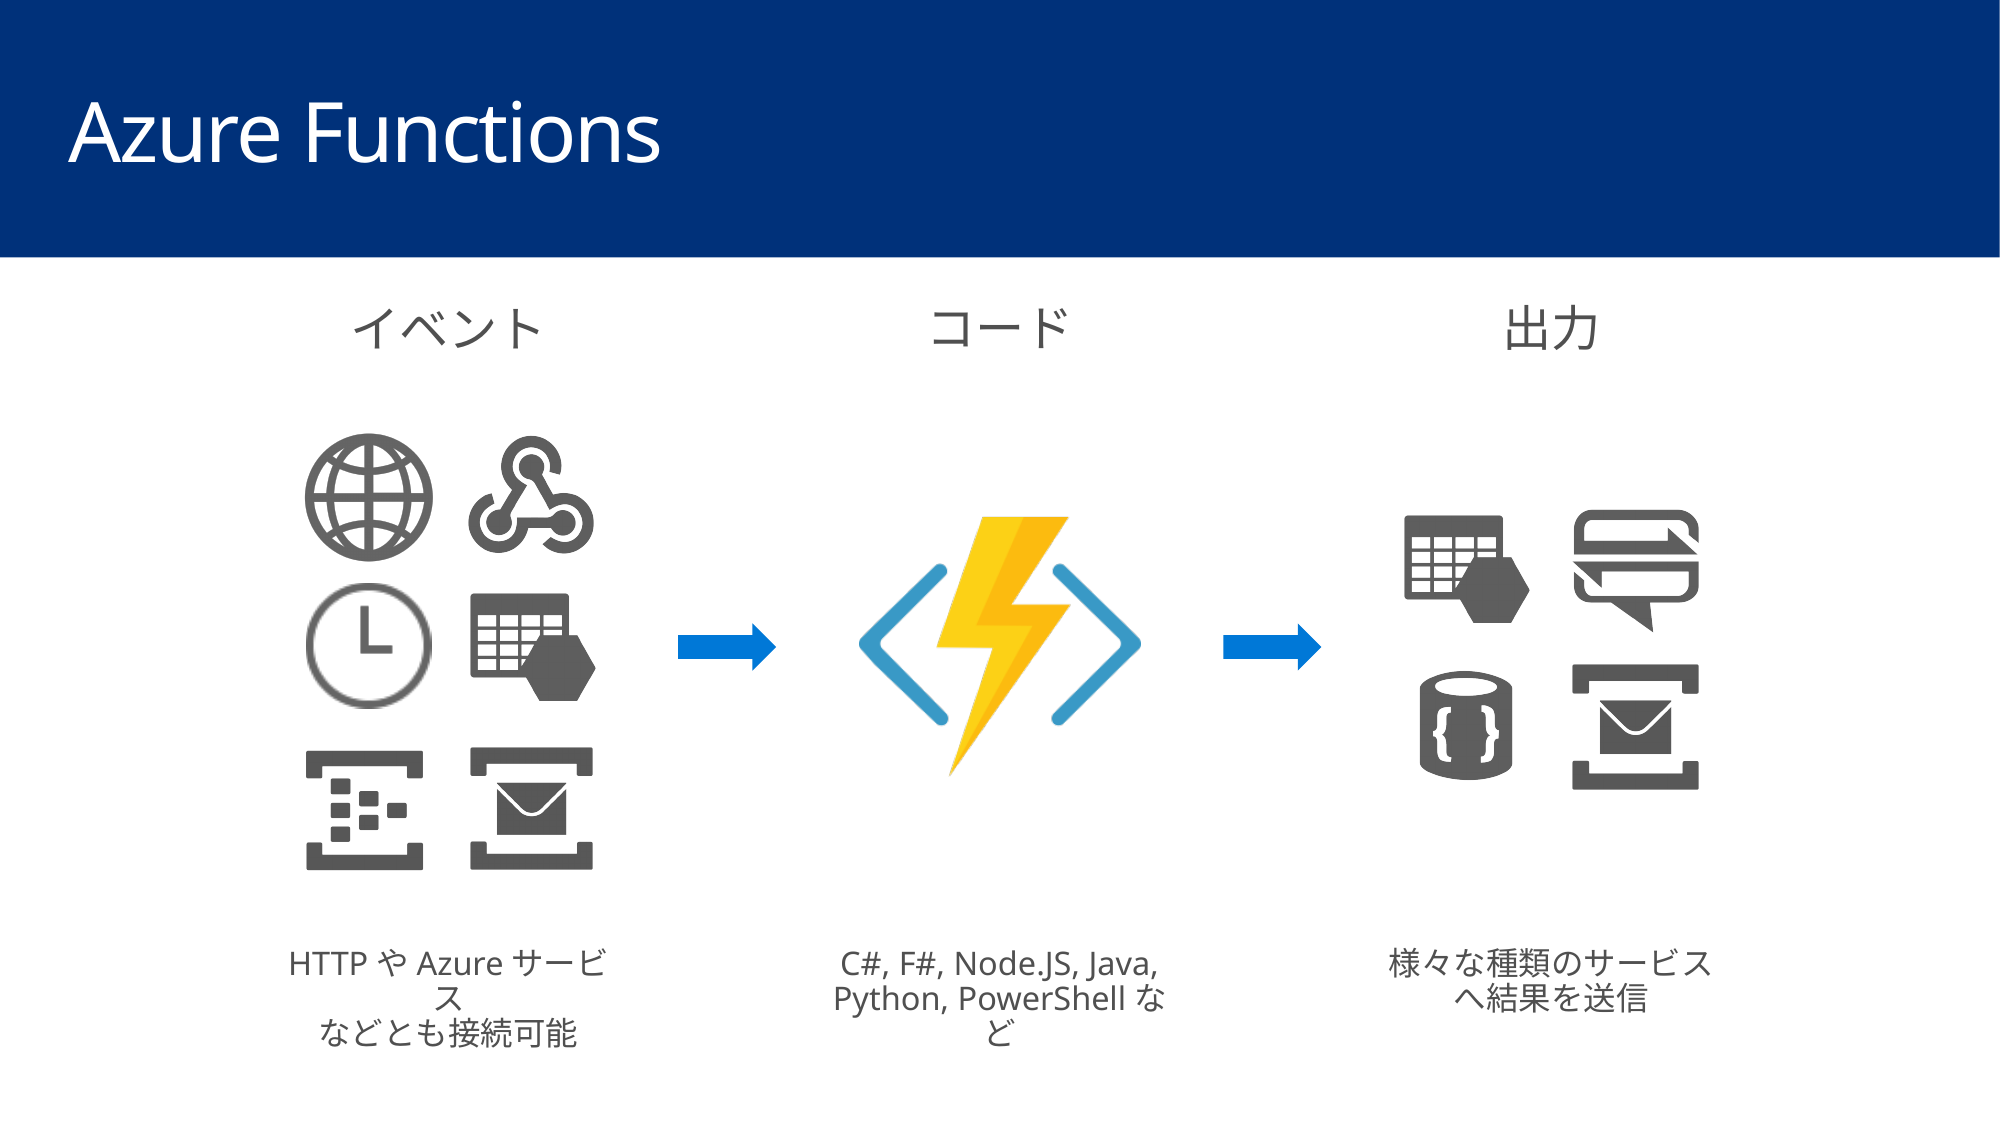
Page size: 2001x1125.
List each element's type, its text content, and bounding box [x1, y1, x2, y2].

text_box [215, 281, 655, 1043]
text_box Azure Functions [44, 76, 1957, 224]
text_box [677, 280, 1207, 1043]
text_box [1223, 280, 1758, 1043]
text_box [0, 0, 2000, 258]
